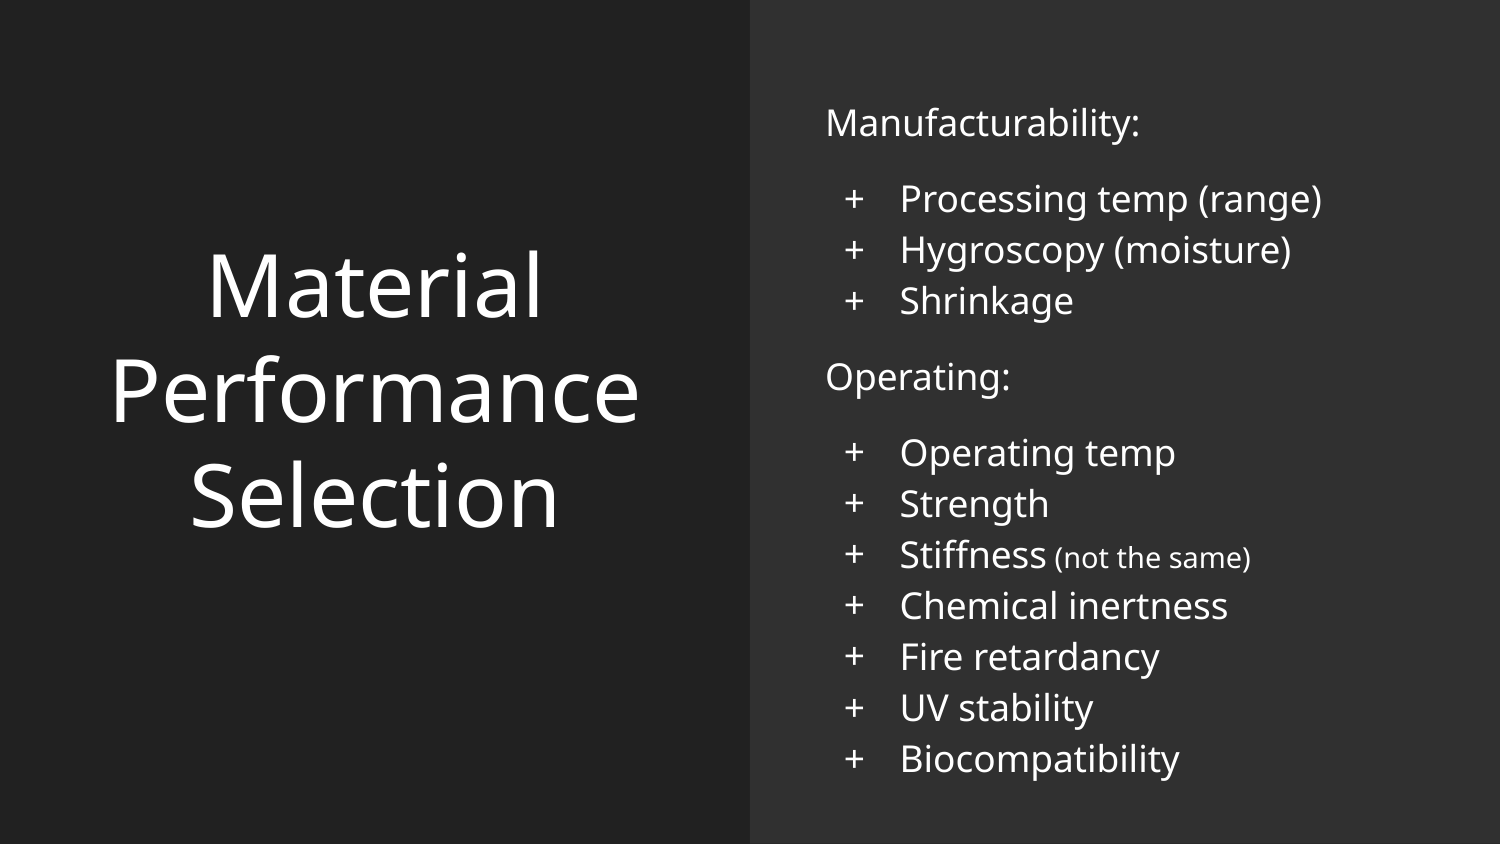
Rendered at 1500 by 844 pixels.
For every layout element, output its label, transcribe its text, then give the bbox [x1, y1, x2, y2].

title Material Performance Selection [43, 202, 708, 561]
list Manufacturability: Processing temp (range) Hygroscopy (moisture) Shrinkage Operating: Operating temp Strength Stiffness (not the same) Chemical inertness Fire retardancy UV stability Biocompatibility [810, 74, 1440, 800]
